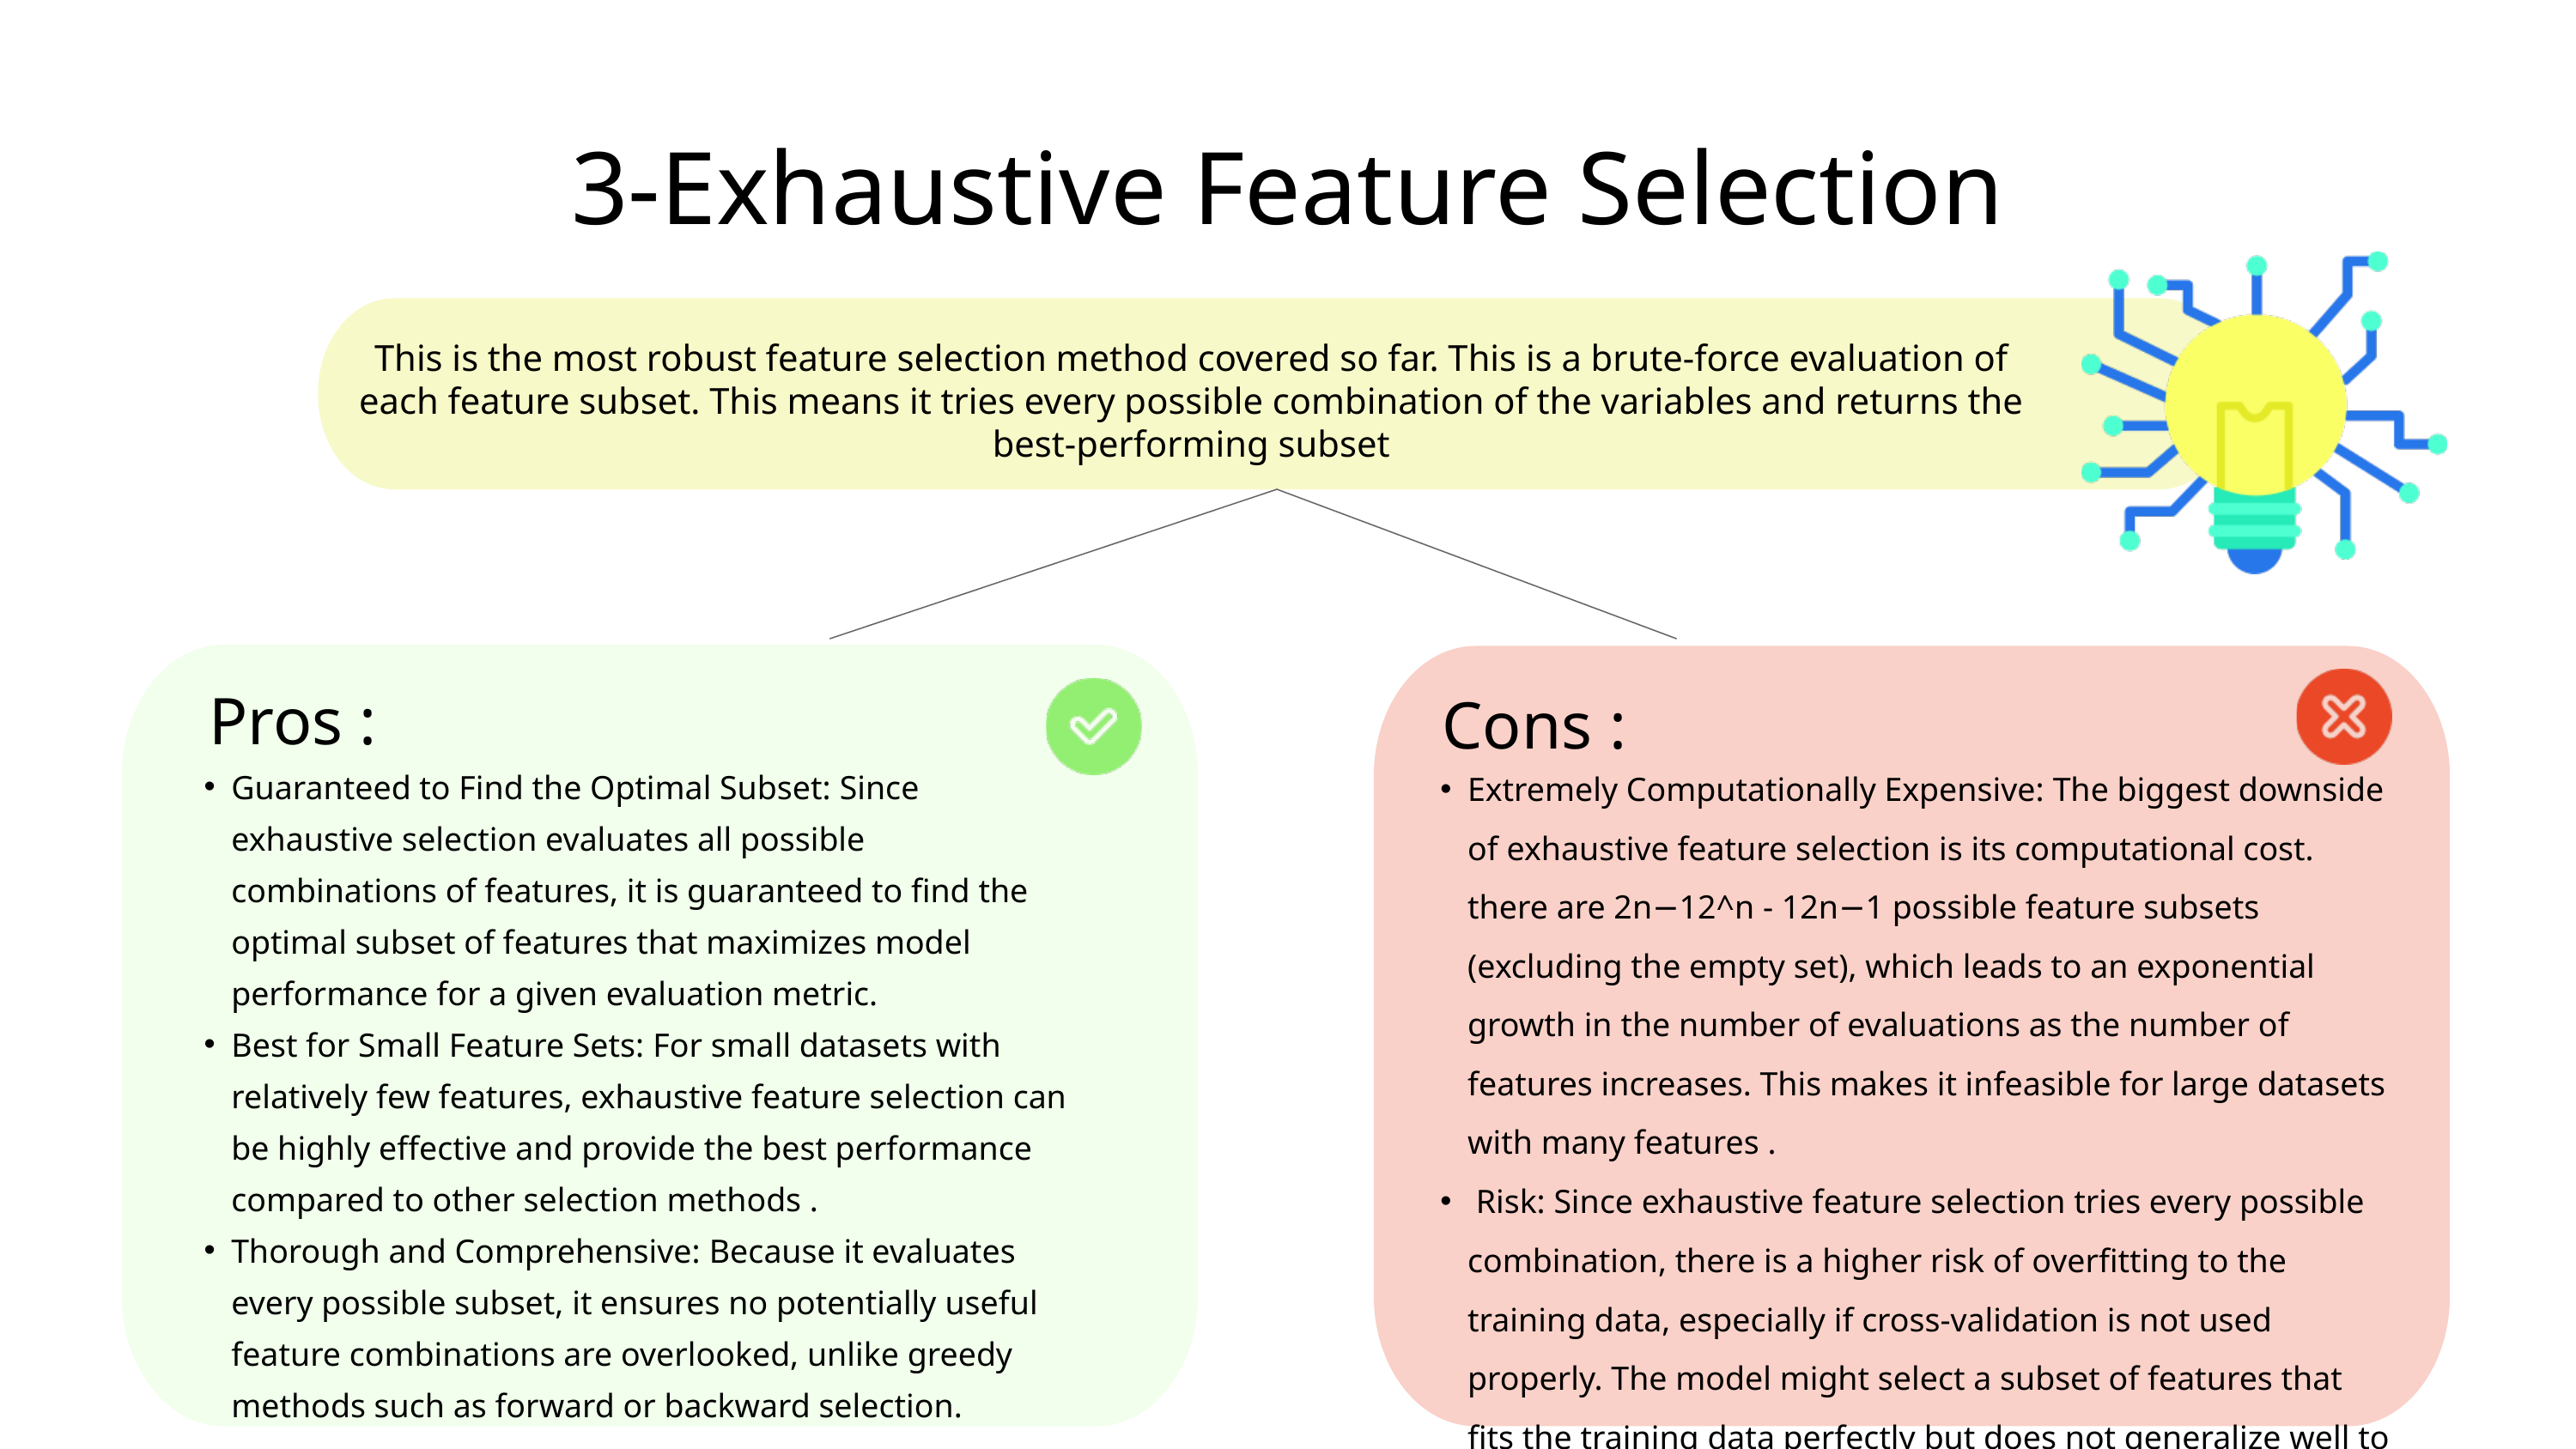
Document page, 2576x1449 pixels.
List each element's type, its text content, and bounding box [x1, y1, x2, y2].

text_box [121, 644, 1199, 1427]
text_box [318, 298, 2237, 490]
text_box [2081, 252, 2448, 574]
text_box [1373, 646, 2451, 1427]
text_box 3-Exhaustive Feature Selection [141, 124, 2434, 245]
text_box Extremely Computationally Expensive: The biggest downside of exhaustive feature selection is its computational cost. there are 2n−12^n - 12n−1 possible feature subsets (excluding the empty set), which leads to an exponential growth in the number of evaluations as the number of features increases. This makes it infeasible for large datasets with many features . Risk: Since exhaustive feature selection tries every possible combination, there is a higher risk of overfitting to the training data, especially if cross-validation is not used properly. The model might select a subset of features that fits the training data perfectly but does not generalize well to new data. [1413, 1434, 2392, 1449]
